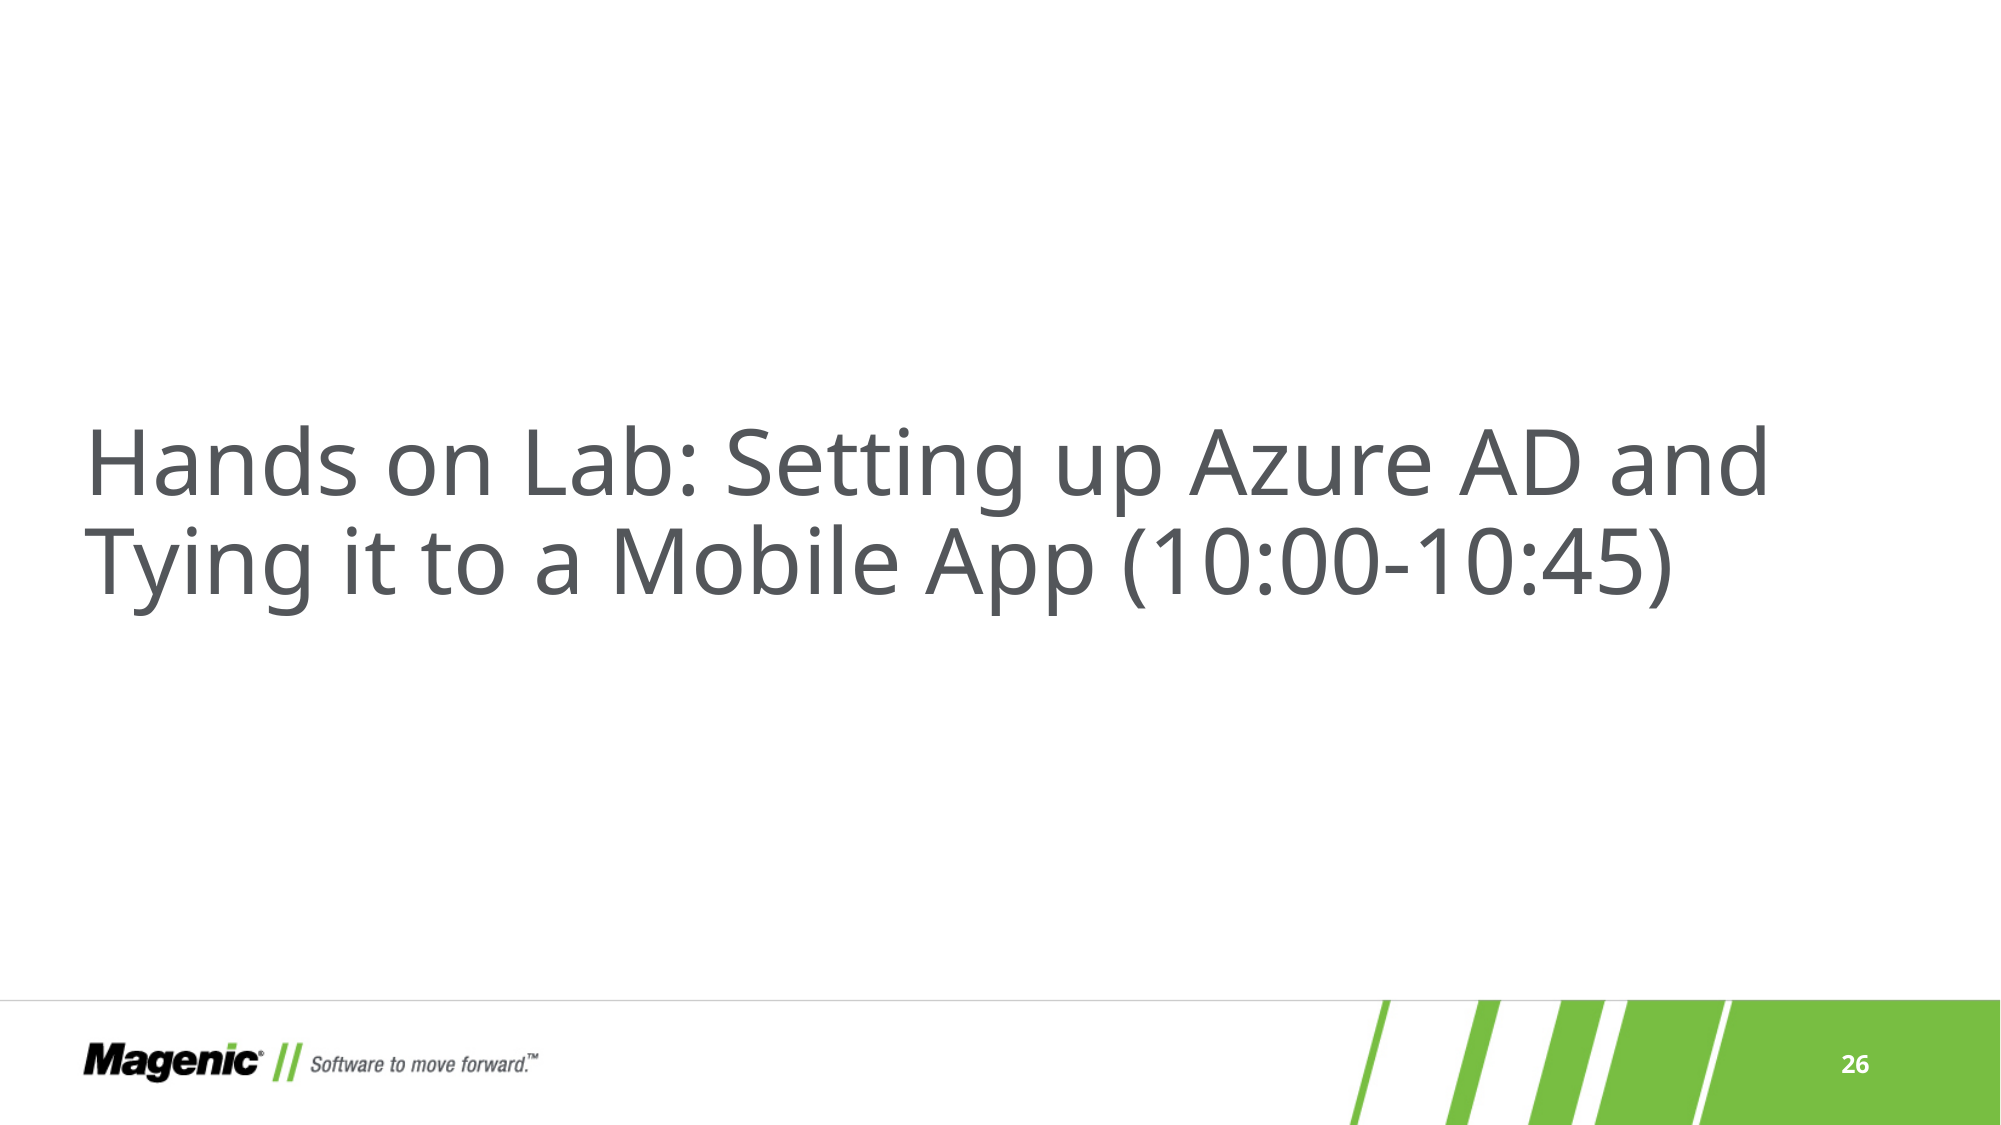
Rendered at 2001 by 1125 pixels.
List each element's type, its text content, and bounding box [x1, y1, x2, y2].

title Hands on Lab: Setting up Azure AD and Tying it to a Mobile App (10:00-10:45) [69, 470, 1944, 560]
picture [0, 0, 2001, 1125]
